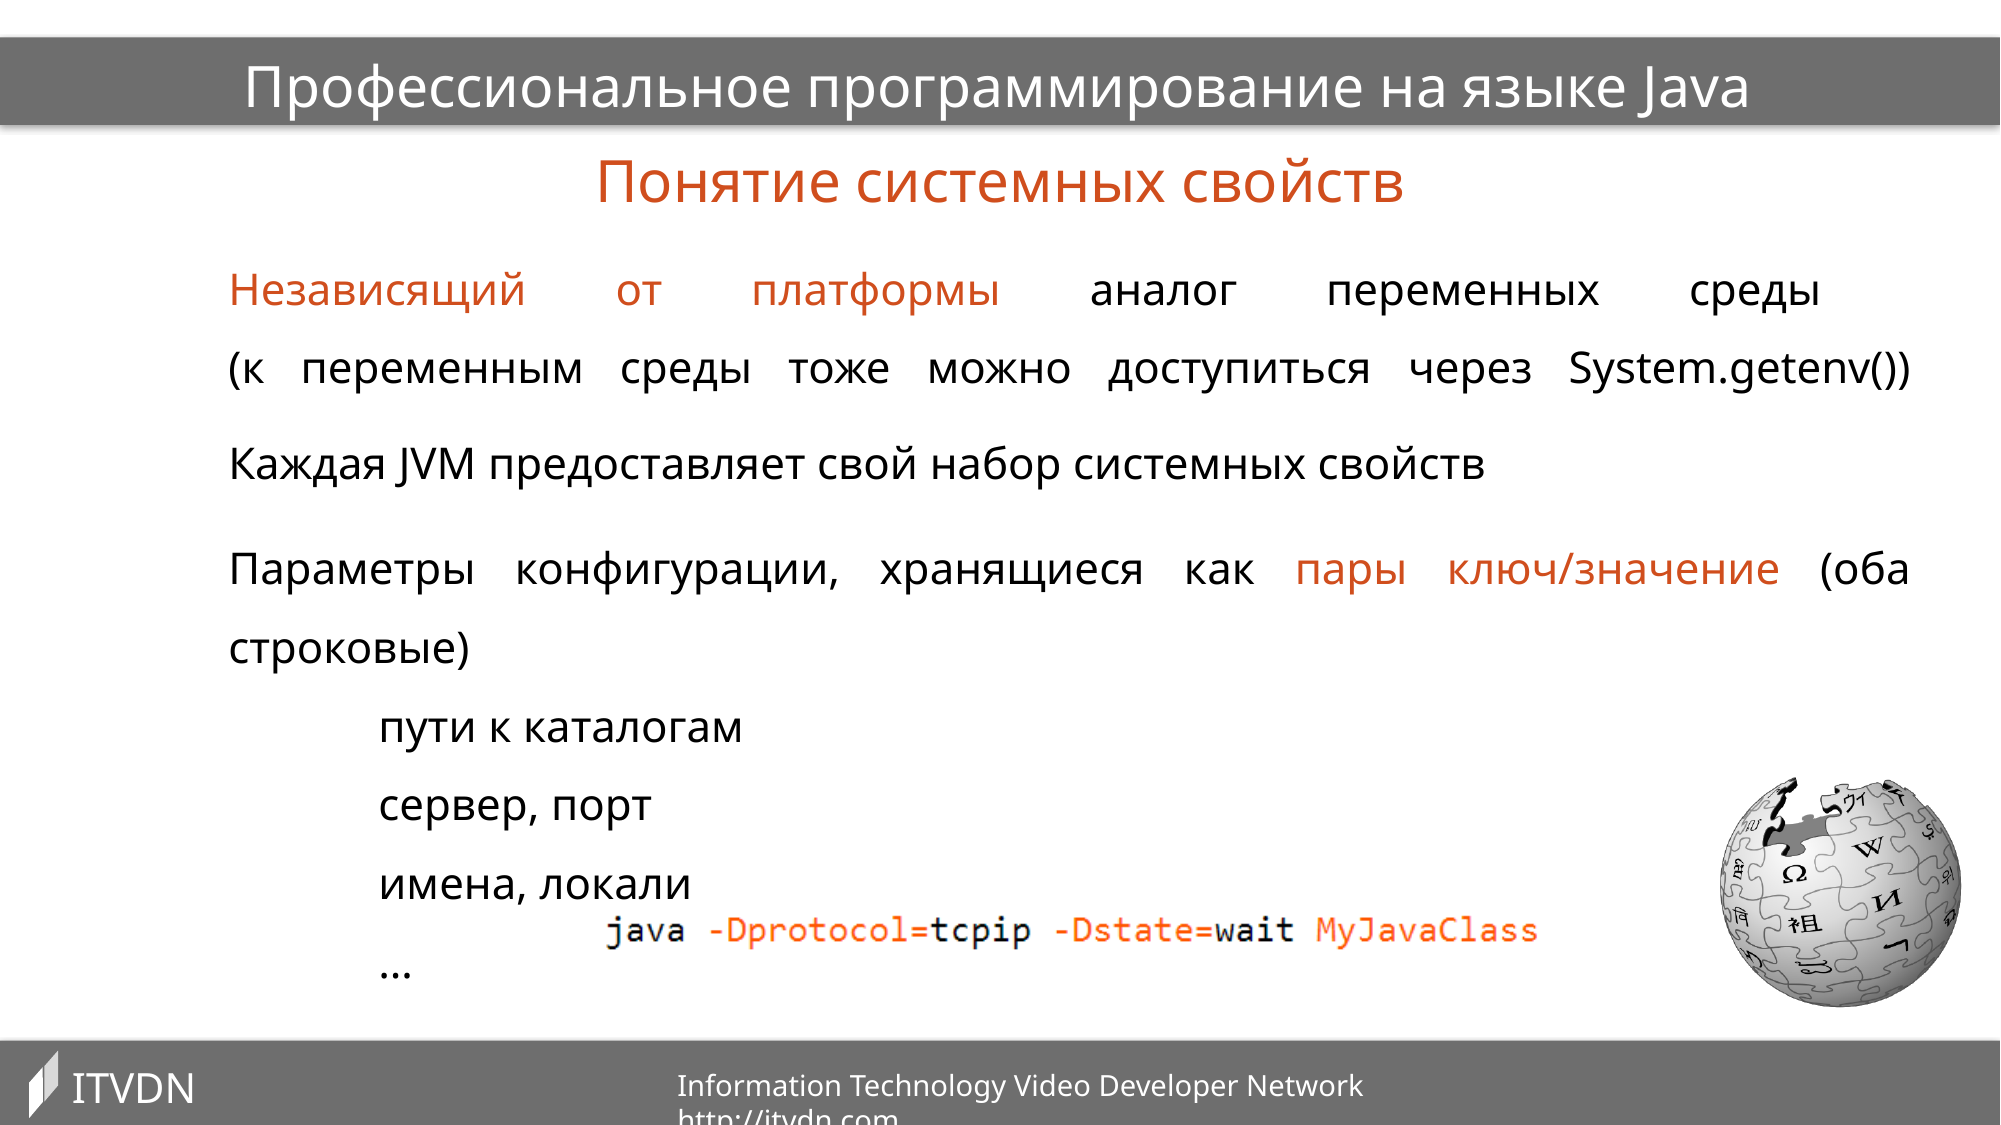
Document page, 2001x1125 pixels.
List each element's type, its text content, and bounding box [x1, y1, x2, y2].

text_box Понятие системных свойств [324, 138, 1675, 225]
picture [1718, 775, 1963, 1020]
picture [590, 902, 1548, 967]
text_box [0, 34, 2000, 128]
text_box Профессиональное программирование на языке Java [207, 37, 1788, 132]
text_box [0, 1037, 2000, 1125]
text_box Независящий от платформы аналог переменных среды (к переменным среды тоже можно доступиться через System.getenv()) Каждая JVM предоставляет свой набор системных свойств Параметры конфигурации, хранящиеся как пары ключ/значение (оба строковые) пути к каталогам сервер, порт имена, локали … [213, 227, 1926, 995]
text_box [28, 1050, 59, 1119]
text_box Information Technology Video Developer Network http://itvdn.com [662, 1059, 1963, 1125]
text_box ITVDN [62, 1054, 212, 1120]
